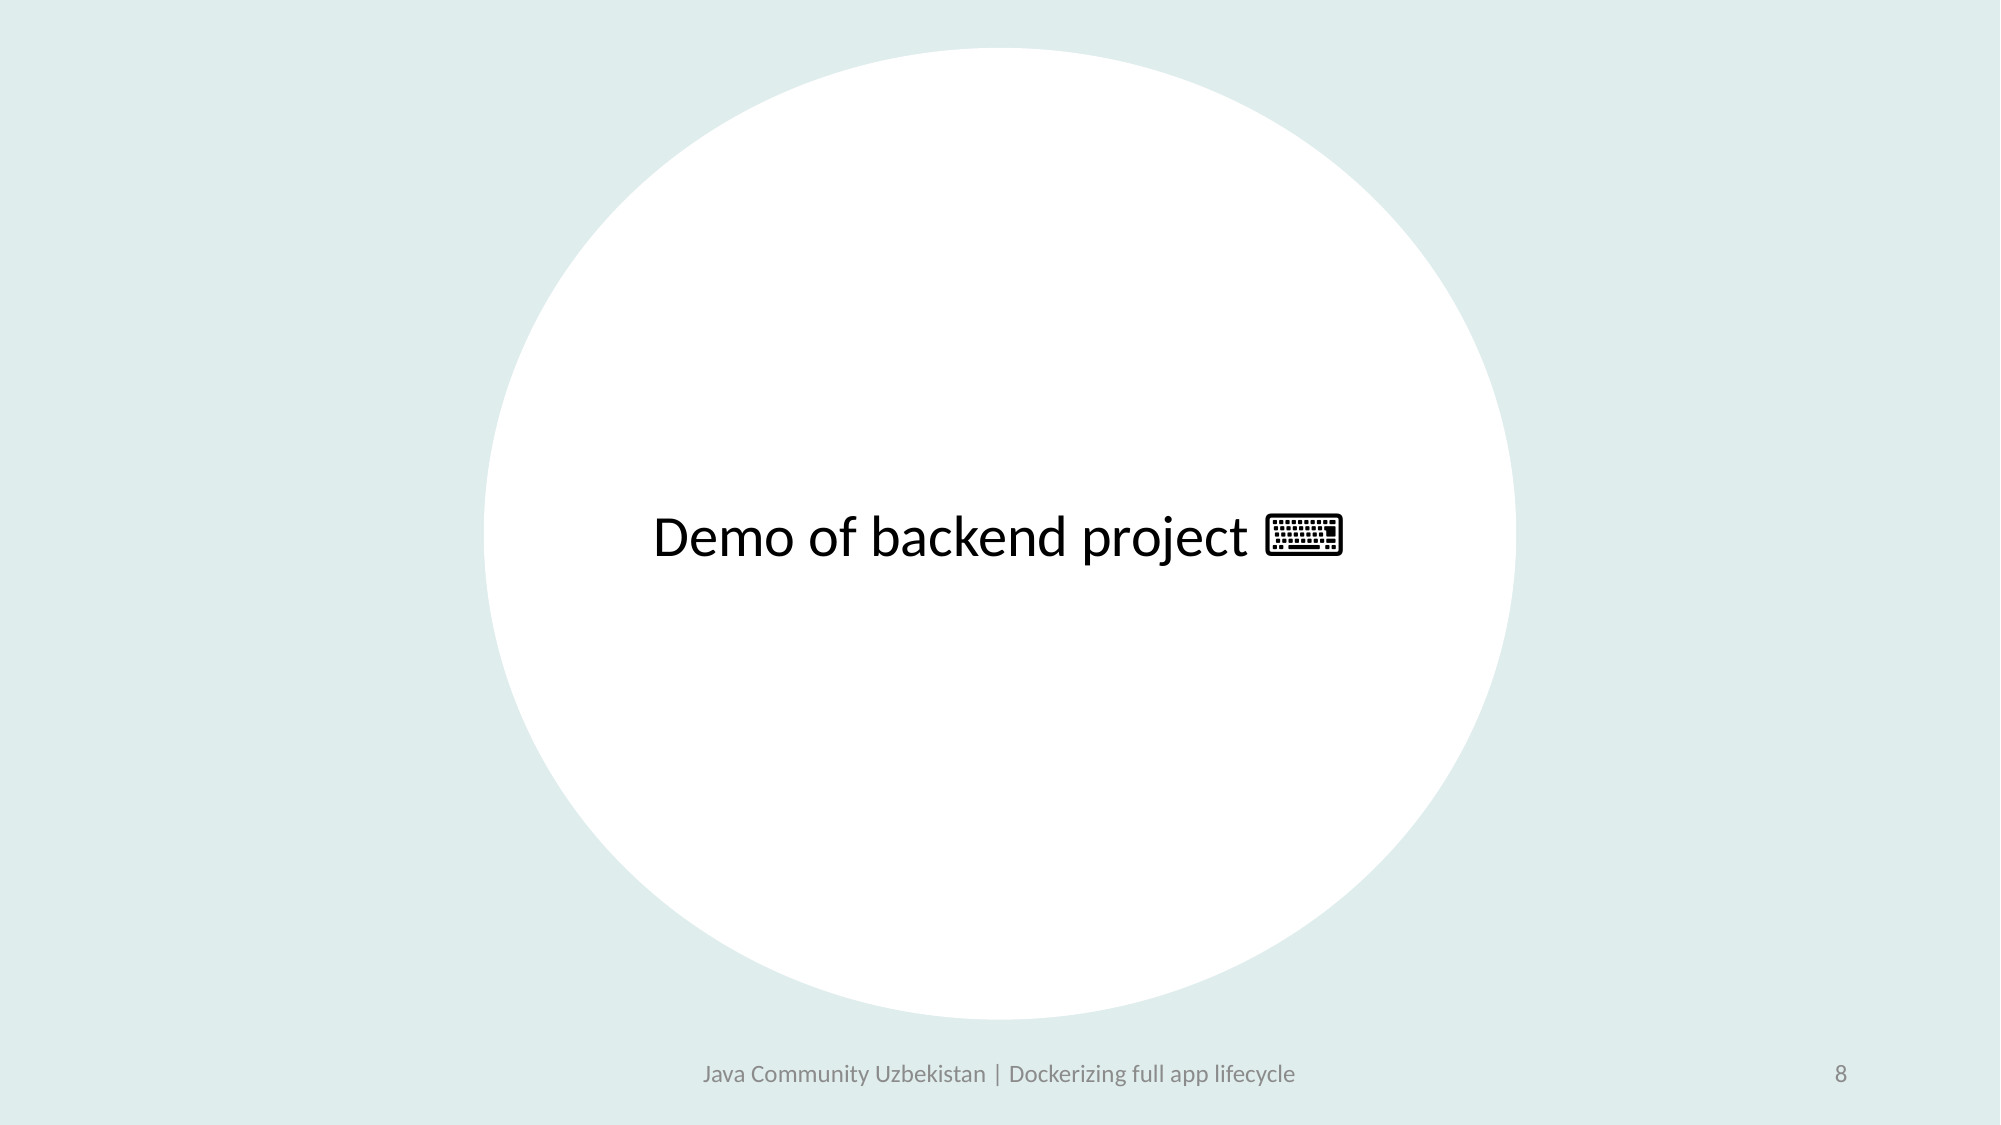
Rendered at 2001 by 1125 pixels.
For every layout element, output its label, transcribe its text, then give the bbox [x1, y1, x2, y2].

text_box [482, 46, 1518, 1021]
slide_number 8 [1412, 1042, 1863, 1103]
text_box Demo of backend project ⌨️ [500, 490, 1500, 576]
footer Java Community Uzbekistan | Dockerizing full app lifecycle [662, 1042, 1338, 1103]
